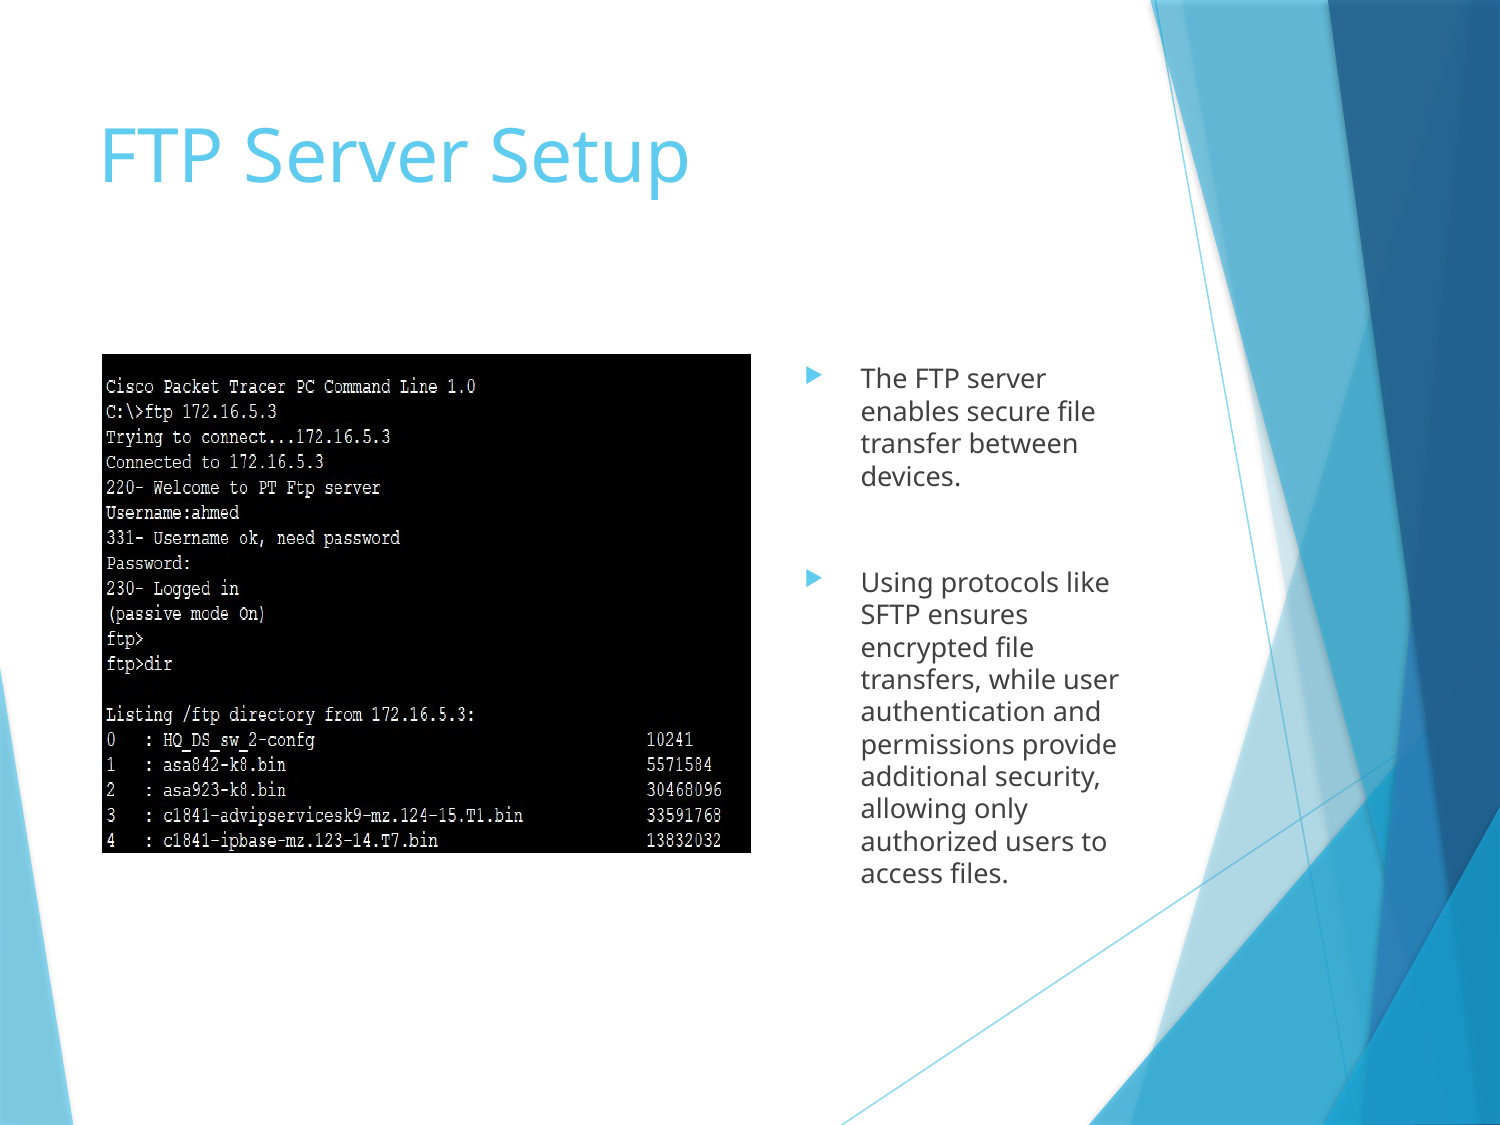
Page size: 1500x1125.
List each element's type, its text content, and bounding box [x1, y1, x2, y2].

list The FTP server enables secure file transfer between devices. Using protocols like SFTP ensures encrypted file transfers, while user authentication and permissions provide additional security, allowing only authorized users to access files. [789, 354, 1150, 992]
picture [100, 353, 752, 853]
title FTP Server Setup [83, 99, 1141, 317]
